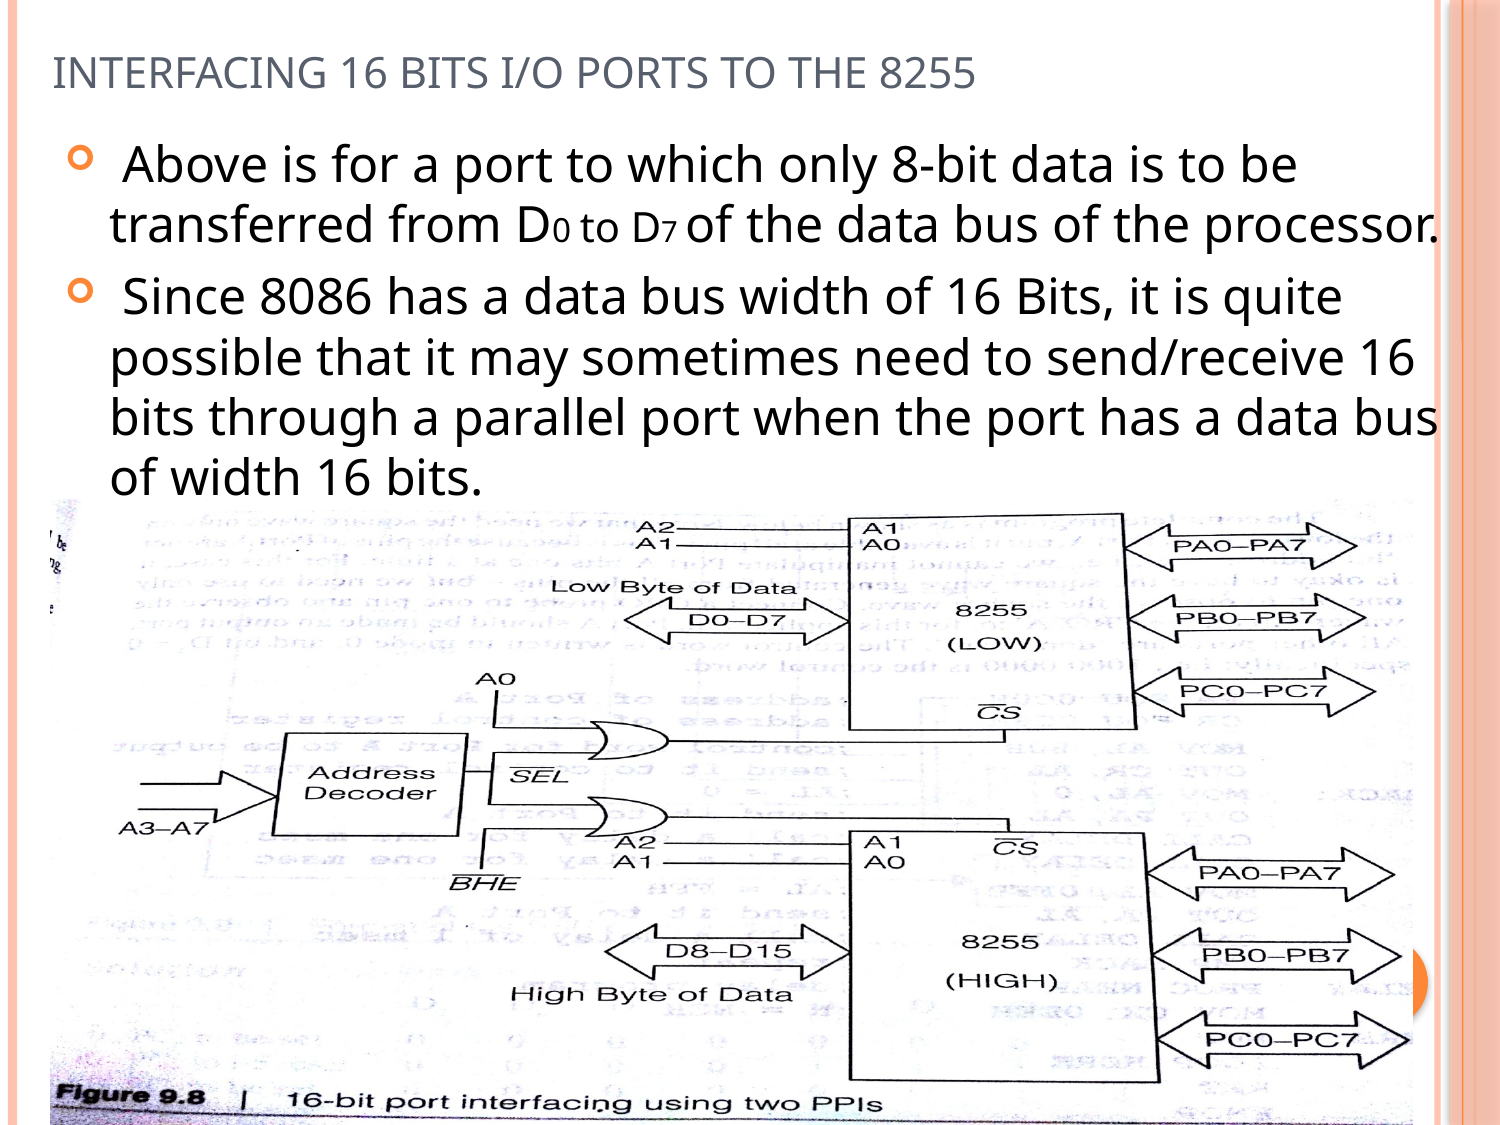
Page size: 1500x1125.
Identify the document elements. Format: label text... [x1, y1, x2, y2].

list Above is for a port to which only 8-bit data is to be transferred from D0 to D7 of the data bus of the processor. Since 8086 has a data bus width of 16 Bits, it is quite possible that it may sometimes need to send/receive 16 bits through a parallel port when the port has a data bus of width 16 bits. [50, 125, 1500, 1125]
picture [49, 499, 1413, 1125]
title Interfacing 16 Bits I/O ports to the 8255 [37, 37, 1388, 105]
